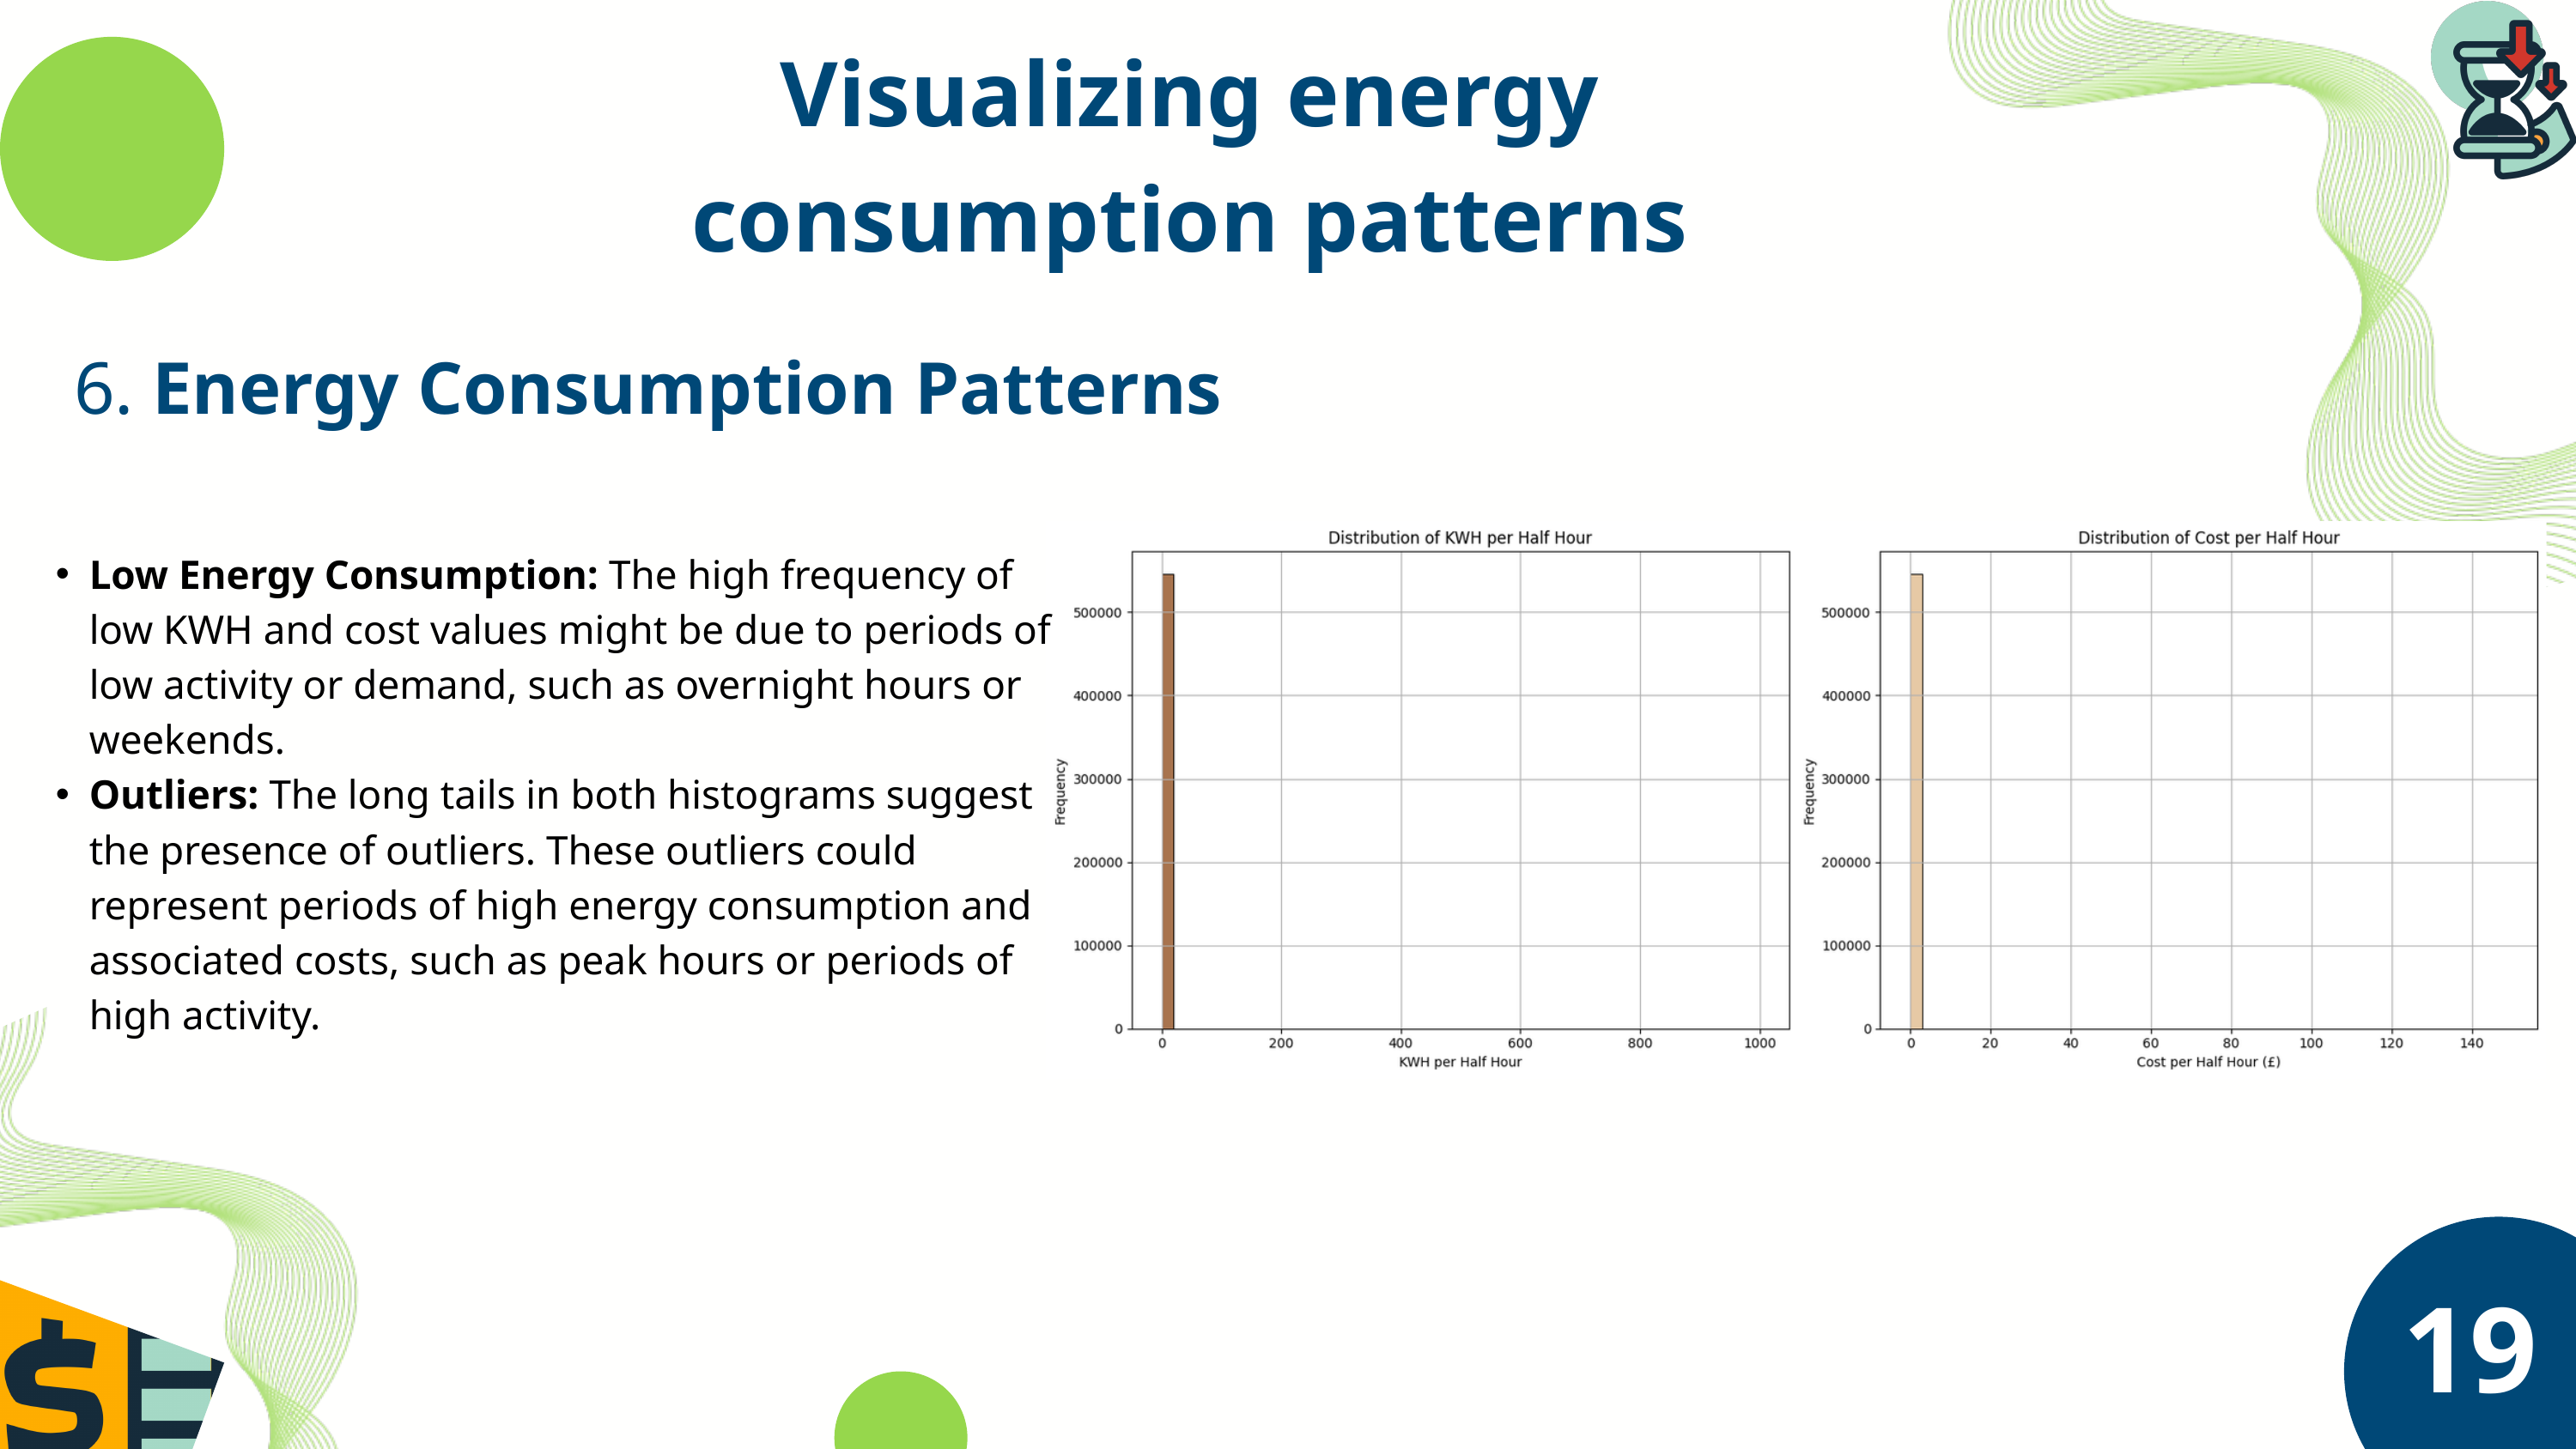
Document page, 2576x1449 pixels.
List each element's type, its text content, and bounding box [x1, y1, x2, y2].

text_box [1844, 0, 2576, 587]
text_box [834, 1371, 968, 1449]
text_box [0, 1018, 785, 1449]
text_box 6. Energy Consumption Patterns [73, 328, 1374, 429]
text_box Visualizing energy consumption patterns [546, 19, 1833, 270]
text_box [1045, 521, 2547, 1079]
text_box Low Energy Consumption: The high frequency of low KWH and cost values might be due to periods of low activity or demand, such as overnight hours or weekends. Outliers: The long tails in both histograms suggest the presence of outliers. These outliers could represent periods of high energy consumption and associated costs, such as peak hours or periods of high activity. [21, 542, 1066, 1093]
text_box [2343, 1216, 2576, 1449]
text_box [0, 36, 225, 262]
text_box [0, 1280, 225, 1449]
